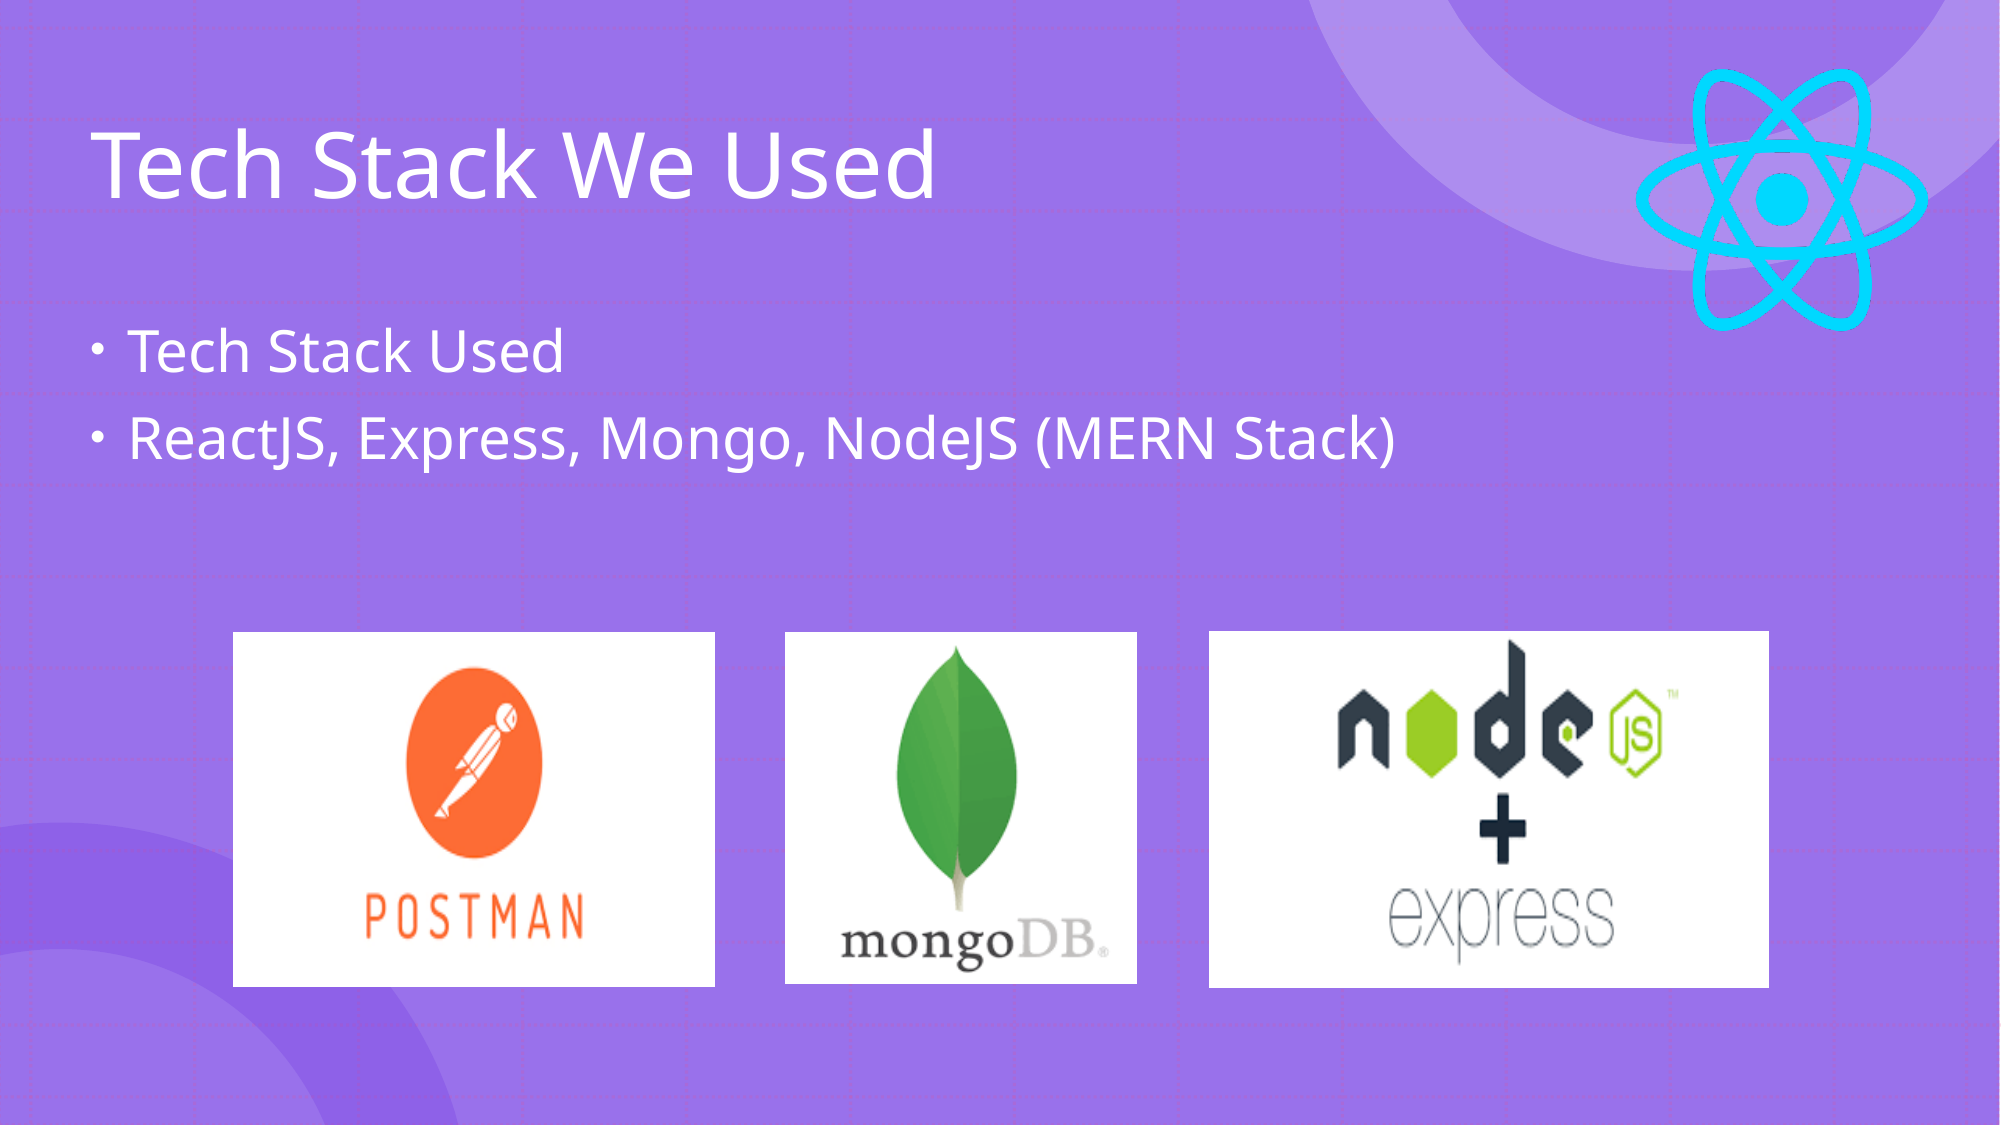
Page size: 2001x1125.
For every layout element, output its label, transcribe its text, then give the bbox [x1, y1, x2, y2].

list Tech Stack Used ReactJS, Express, Mongo, NodeJS (MERN Stack) [75, 299, 1834, 1014]
picture [1209, 631, 1769, 988]
title Tech Stack We Used [75, 59, 1626, 278]
picture [1626, 42, 1938, 357]
picture [785, 632, 1137, 984]
picture [233, 632, 715, 987]
